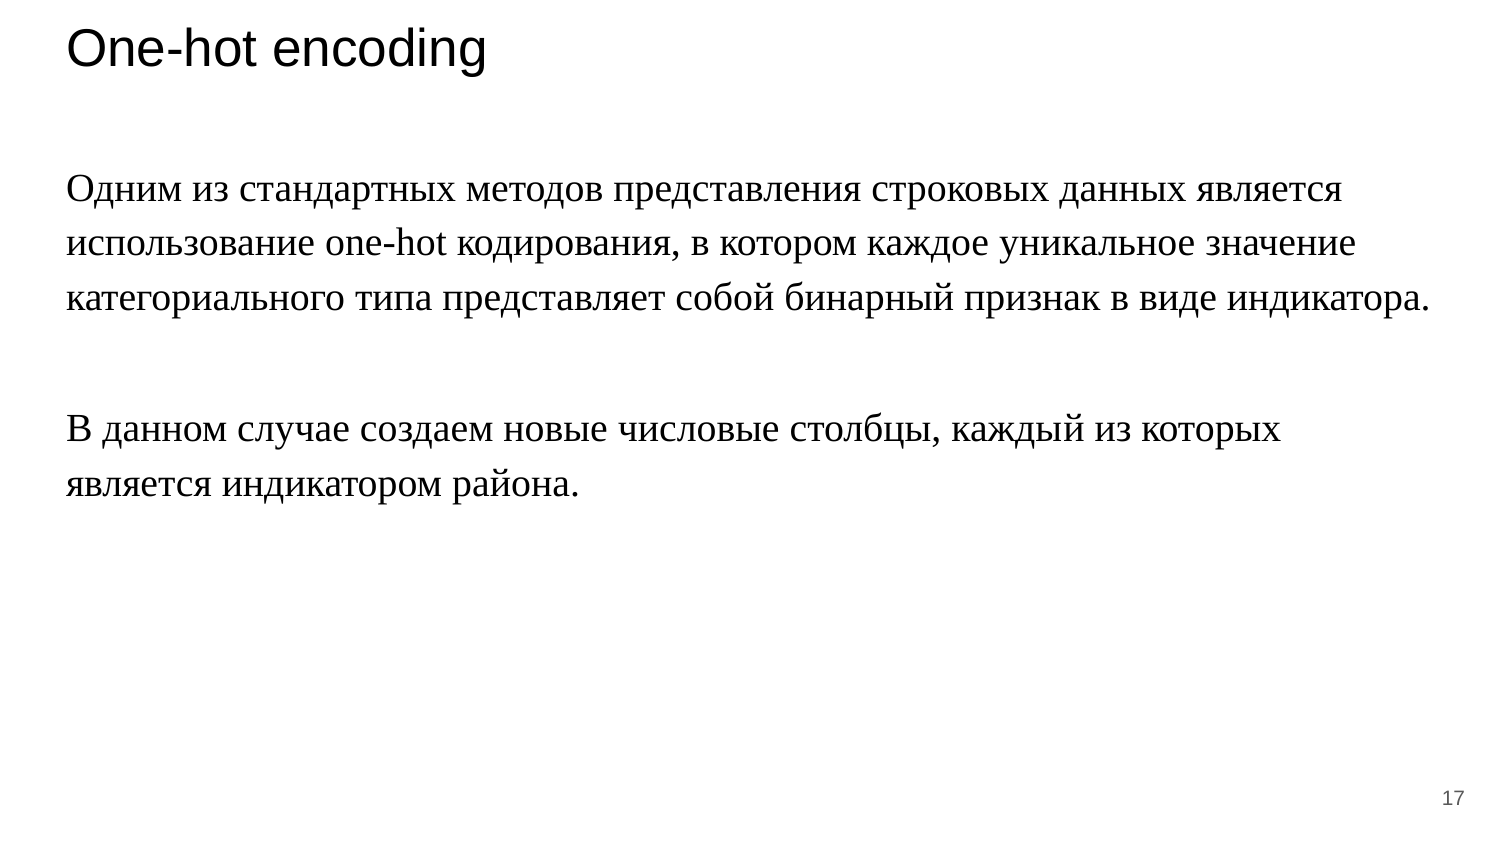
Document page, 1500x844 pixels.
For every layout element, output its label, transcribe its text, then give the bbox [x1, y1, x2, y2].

title One-hot encoding [51, 0, 1449, 92]
slide_number ‹#› [1389, 764, 1480, 830]
list Одним из стандартных методов представления строковых данных является использование one-hot кодирования, в котором каждое уникальное значение категориального типа представляет собой бинарный признак в виде индикатора. В данном случае создаем новые числовые столбцы, каждый из которых является индикатором района. [51, 139, 1449, 752]
